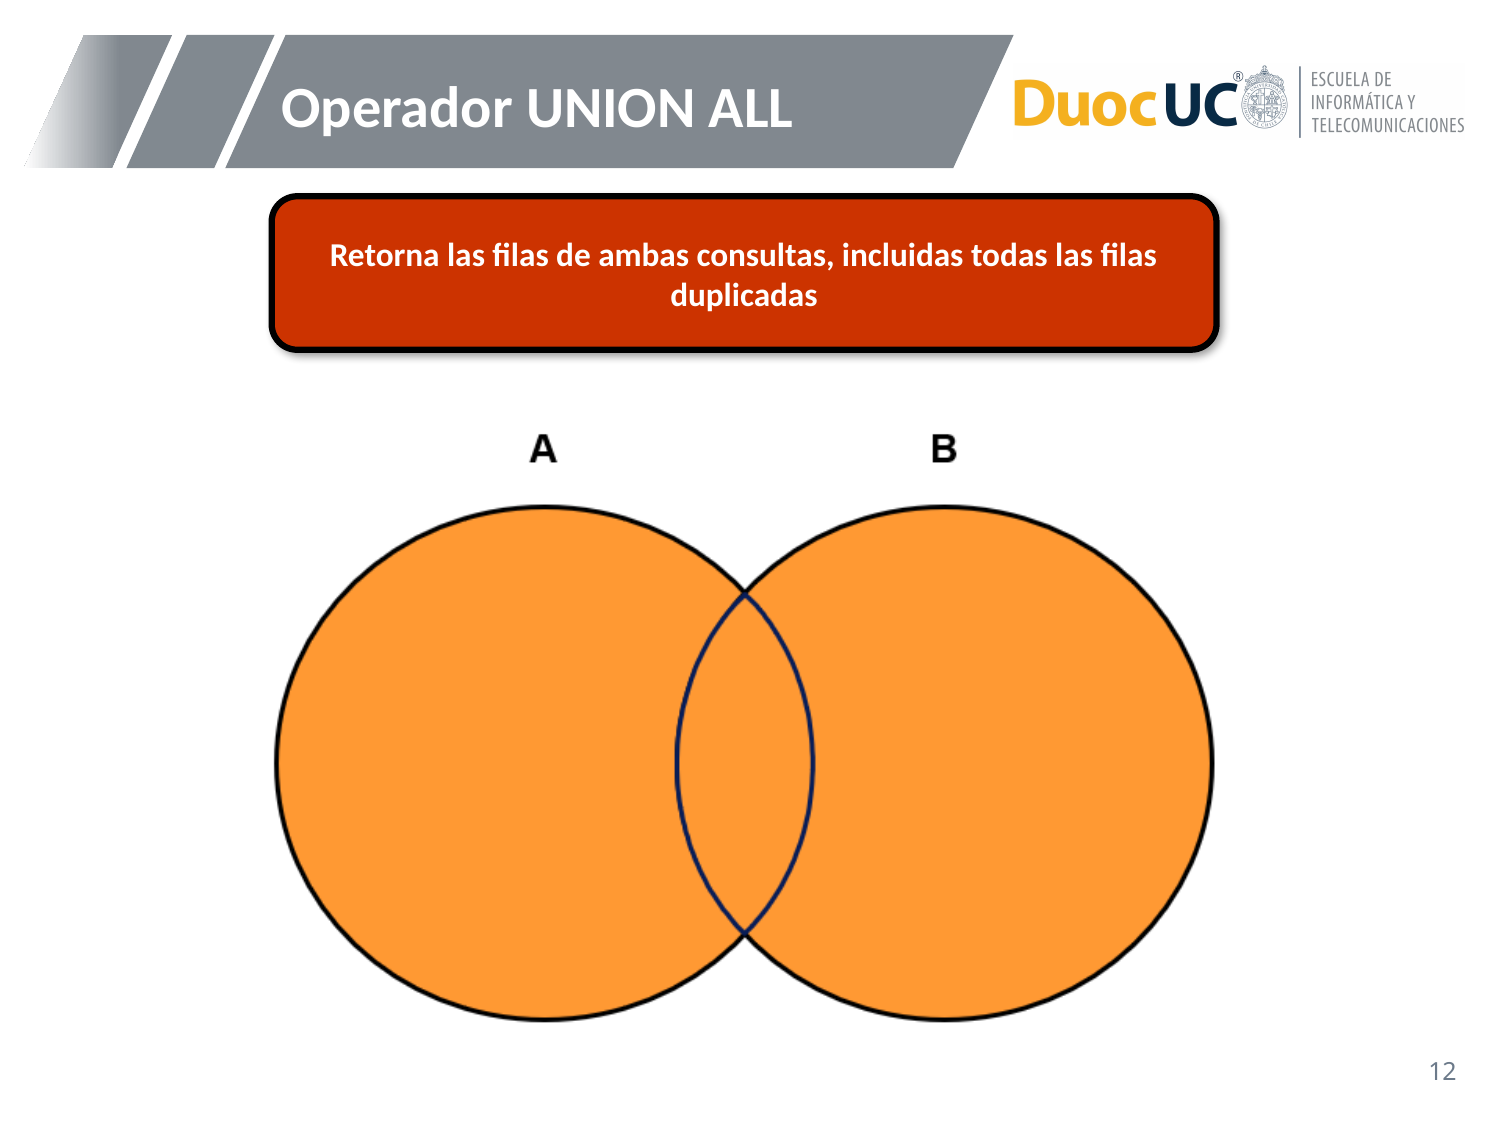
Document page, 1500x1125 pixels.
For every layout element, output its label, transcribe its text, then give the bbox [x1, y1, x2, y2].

text_box Retorna las filas de ambas consultas, incluidas todas las filas duplicadas [271, 196, 1217, 350]
picture [1029, 63, 1465, 140]
title Operador UNION ALL [266, 42, 1029, 176]
picture [265, 422, 1221, 1036]
